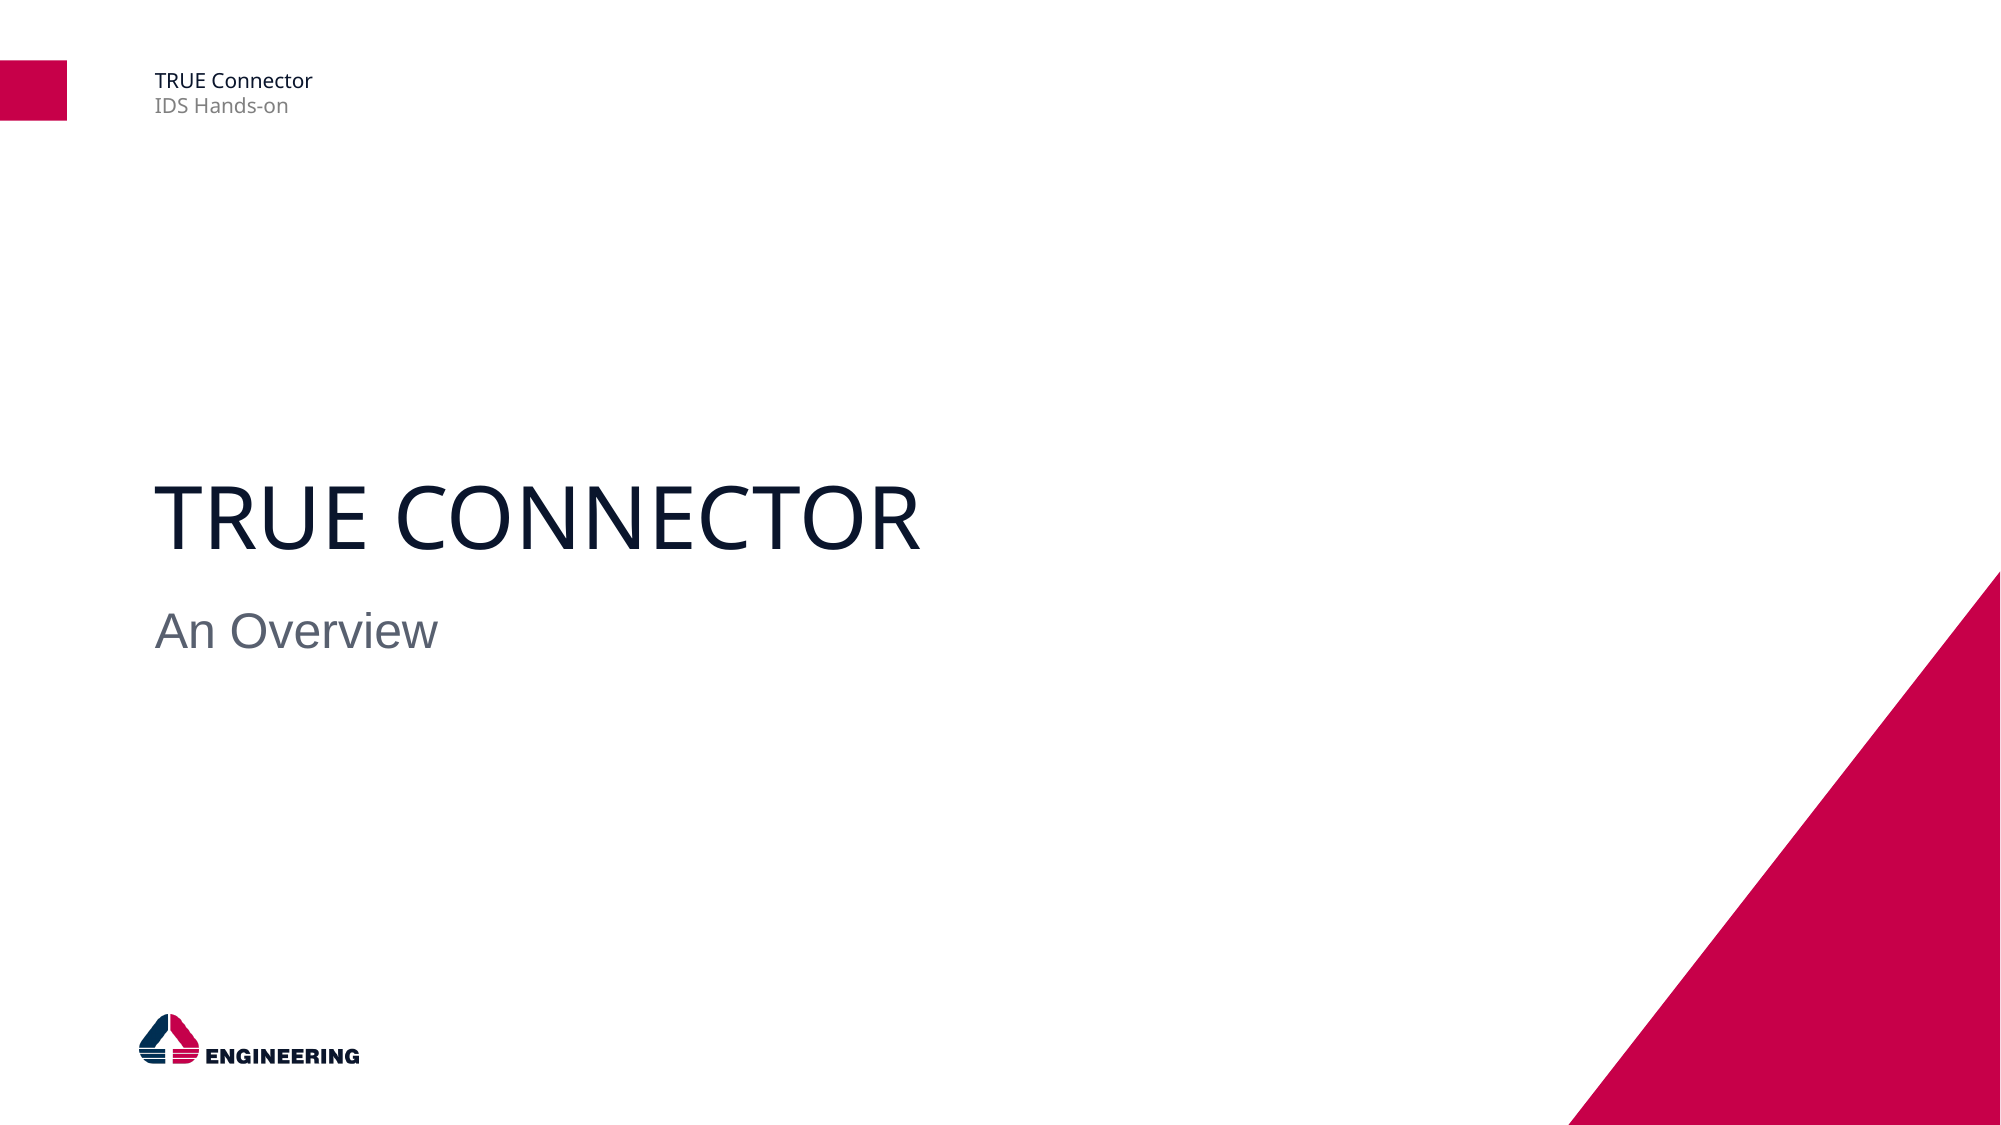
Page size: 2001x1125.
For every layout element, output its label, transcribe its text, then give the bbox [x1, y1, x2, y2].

subtitle An Overview [139, 590, 961, 863]
list TRUE Connector IDS Hands-on [139, 60, 584, 121]
title TRUE CONNECTOR [139, 184, 1245, 576]
picture [139, 1014, 359, 1064]
